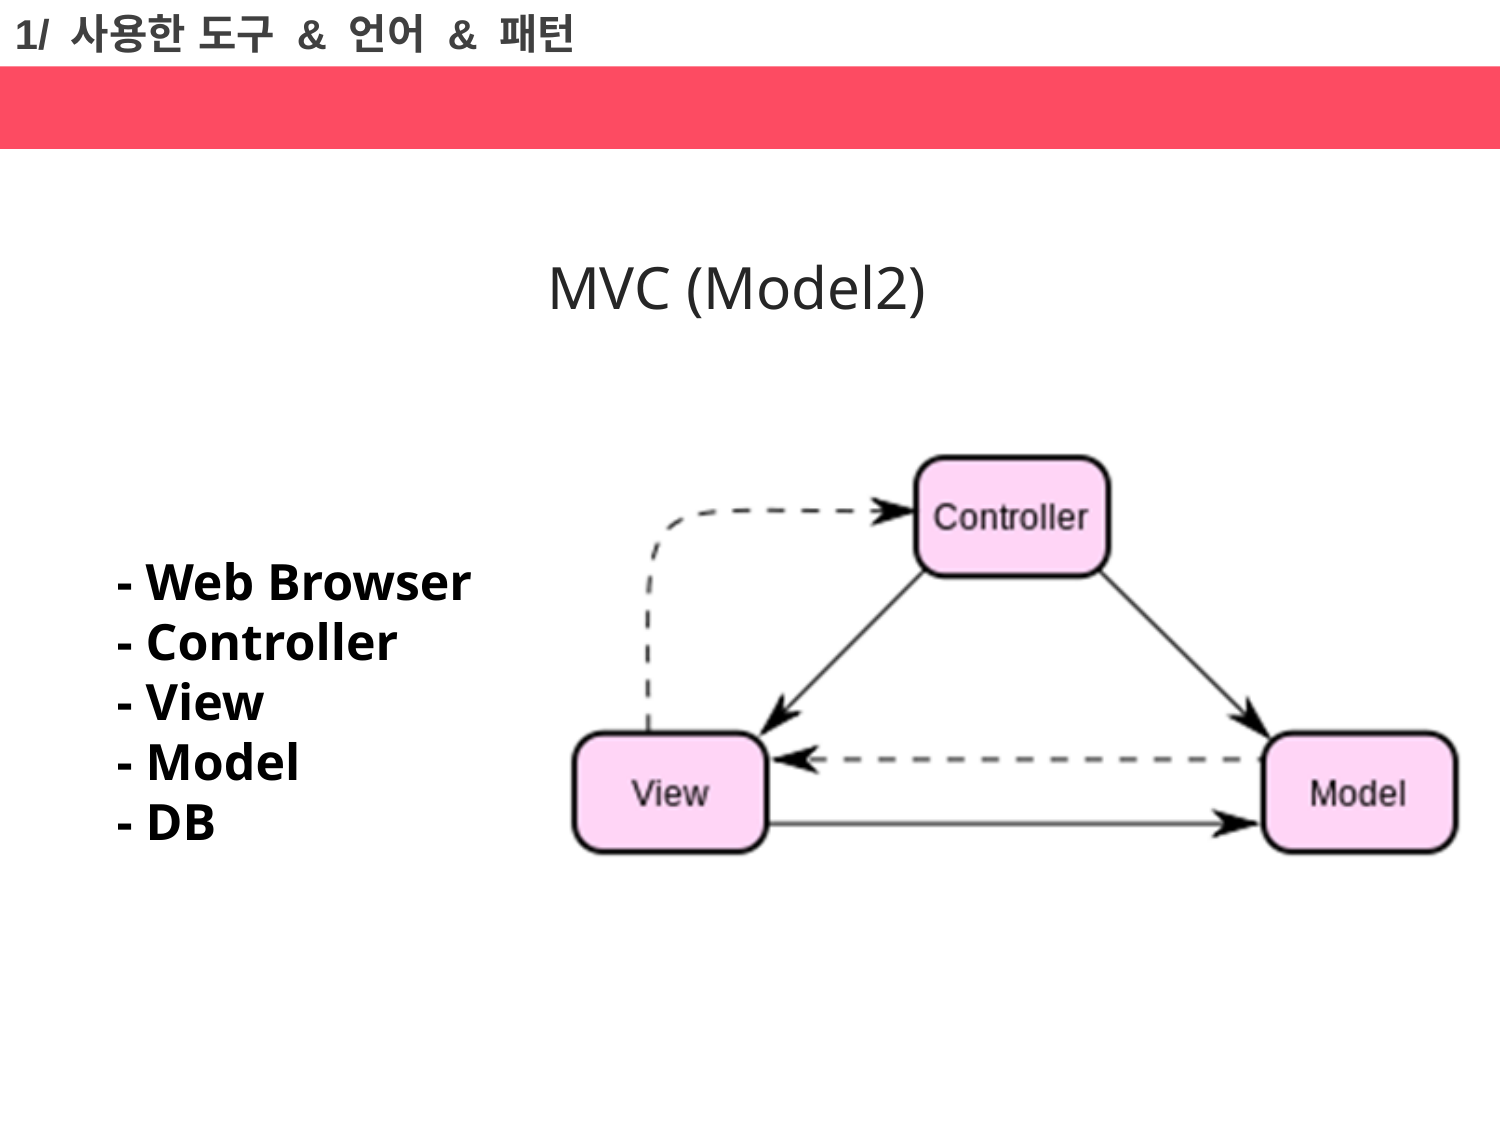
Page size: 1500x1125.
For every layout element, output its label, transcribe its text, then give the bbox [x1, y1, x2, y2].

text_box 3) 패턴 [0, 64, 1500, 151]
text_box 1/ 사용한 도구 & 언어 & 패턴 [0, 0, 632, 65]
text_box - Web Browser - Controller - View - Model - DB [101, 542, 563, 858]
text_box MVC (Model2) [398, 243, 1090, 329]
picture [568, 453, 1465, 861]
